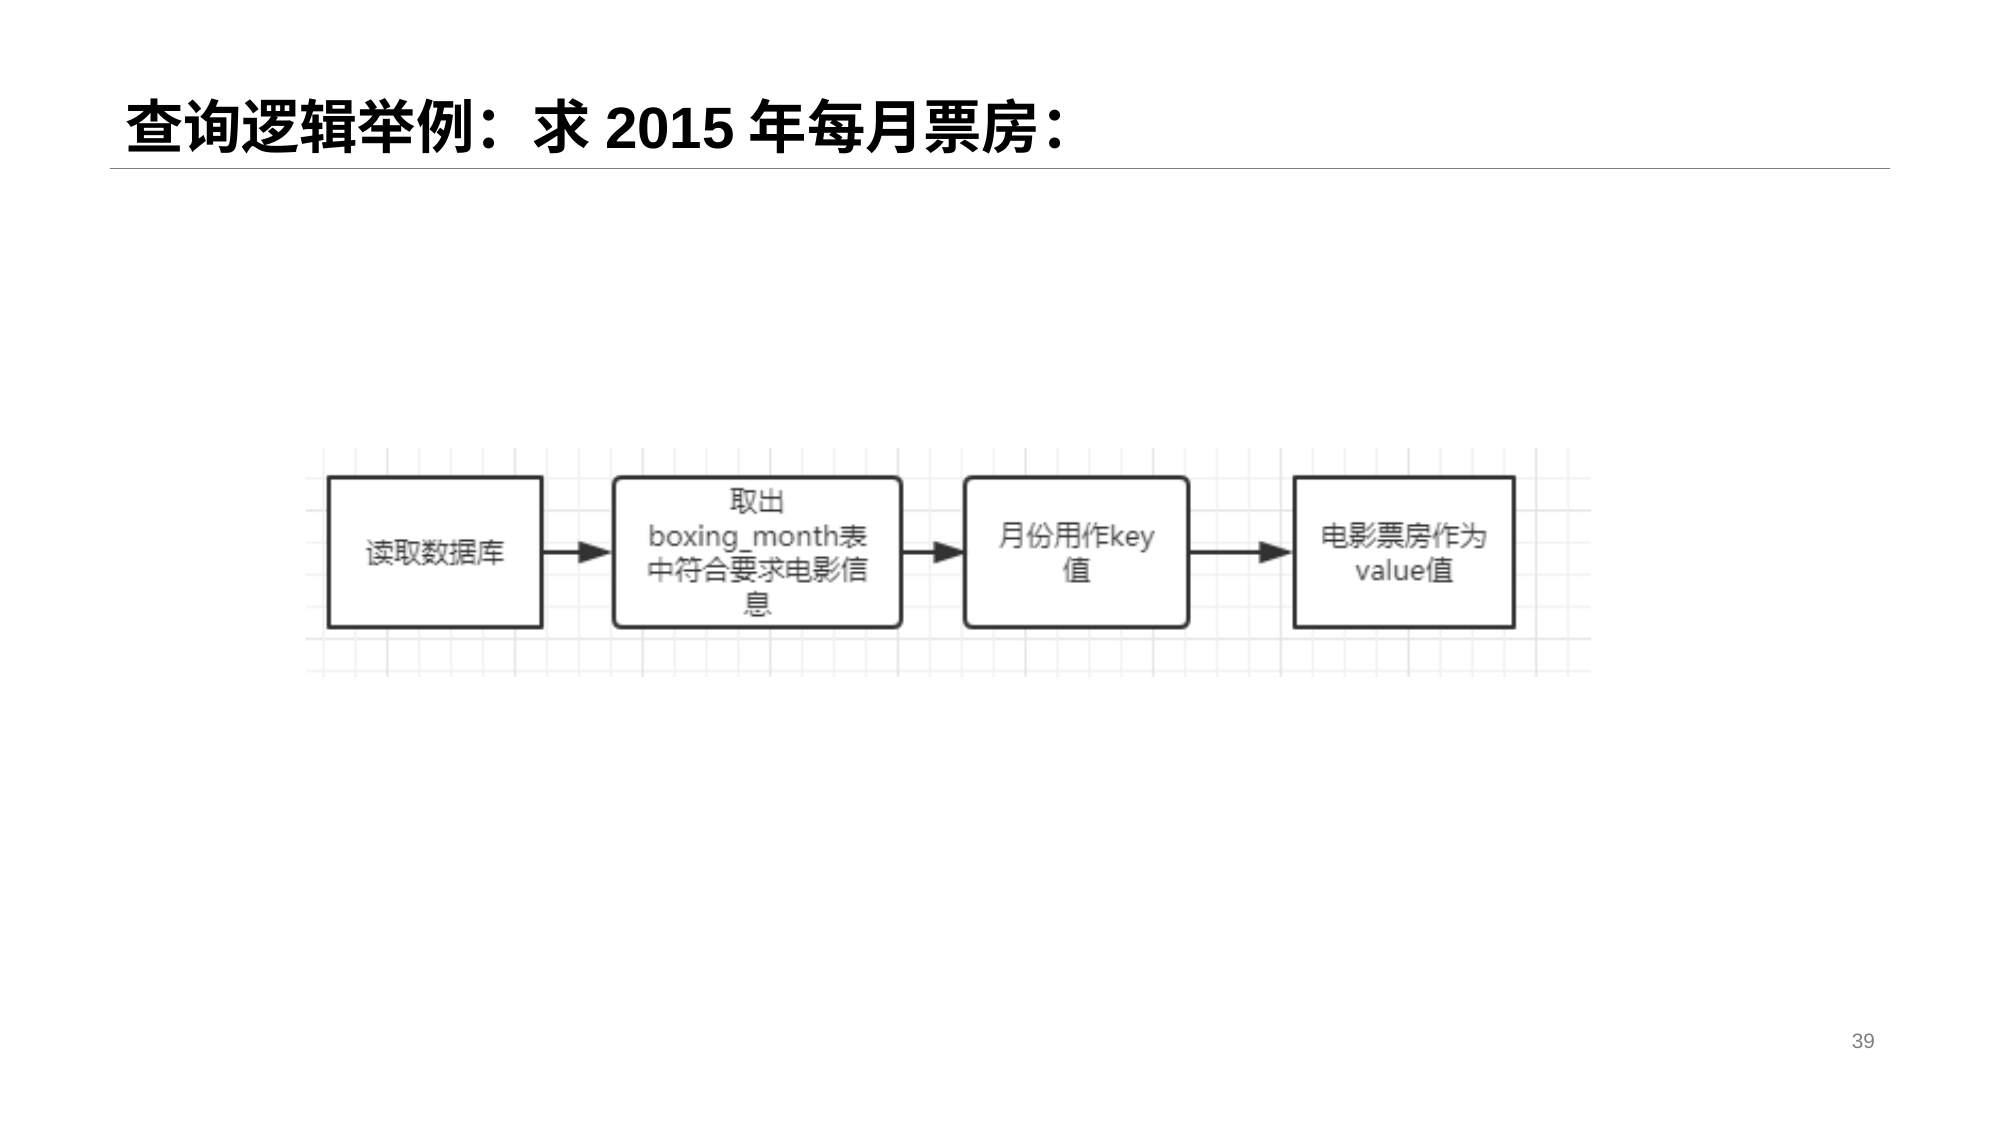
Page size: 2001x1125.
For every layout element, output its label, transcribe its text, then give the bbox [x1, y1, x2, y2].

title 查询逻辑举例：求2015年每月票房： [109, 0, 1890, 169]
slide_number 39 [1412, 1022, 1890, 1057]
picture [305, 448, 1591, 677]
